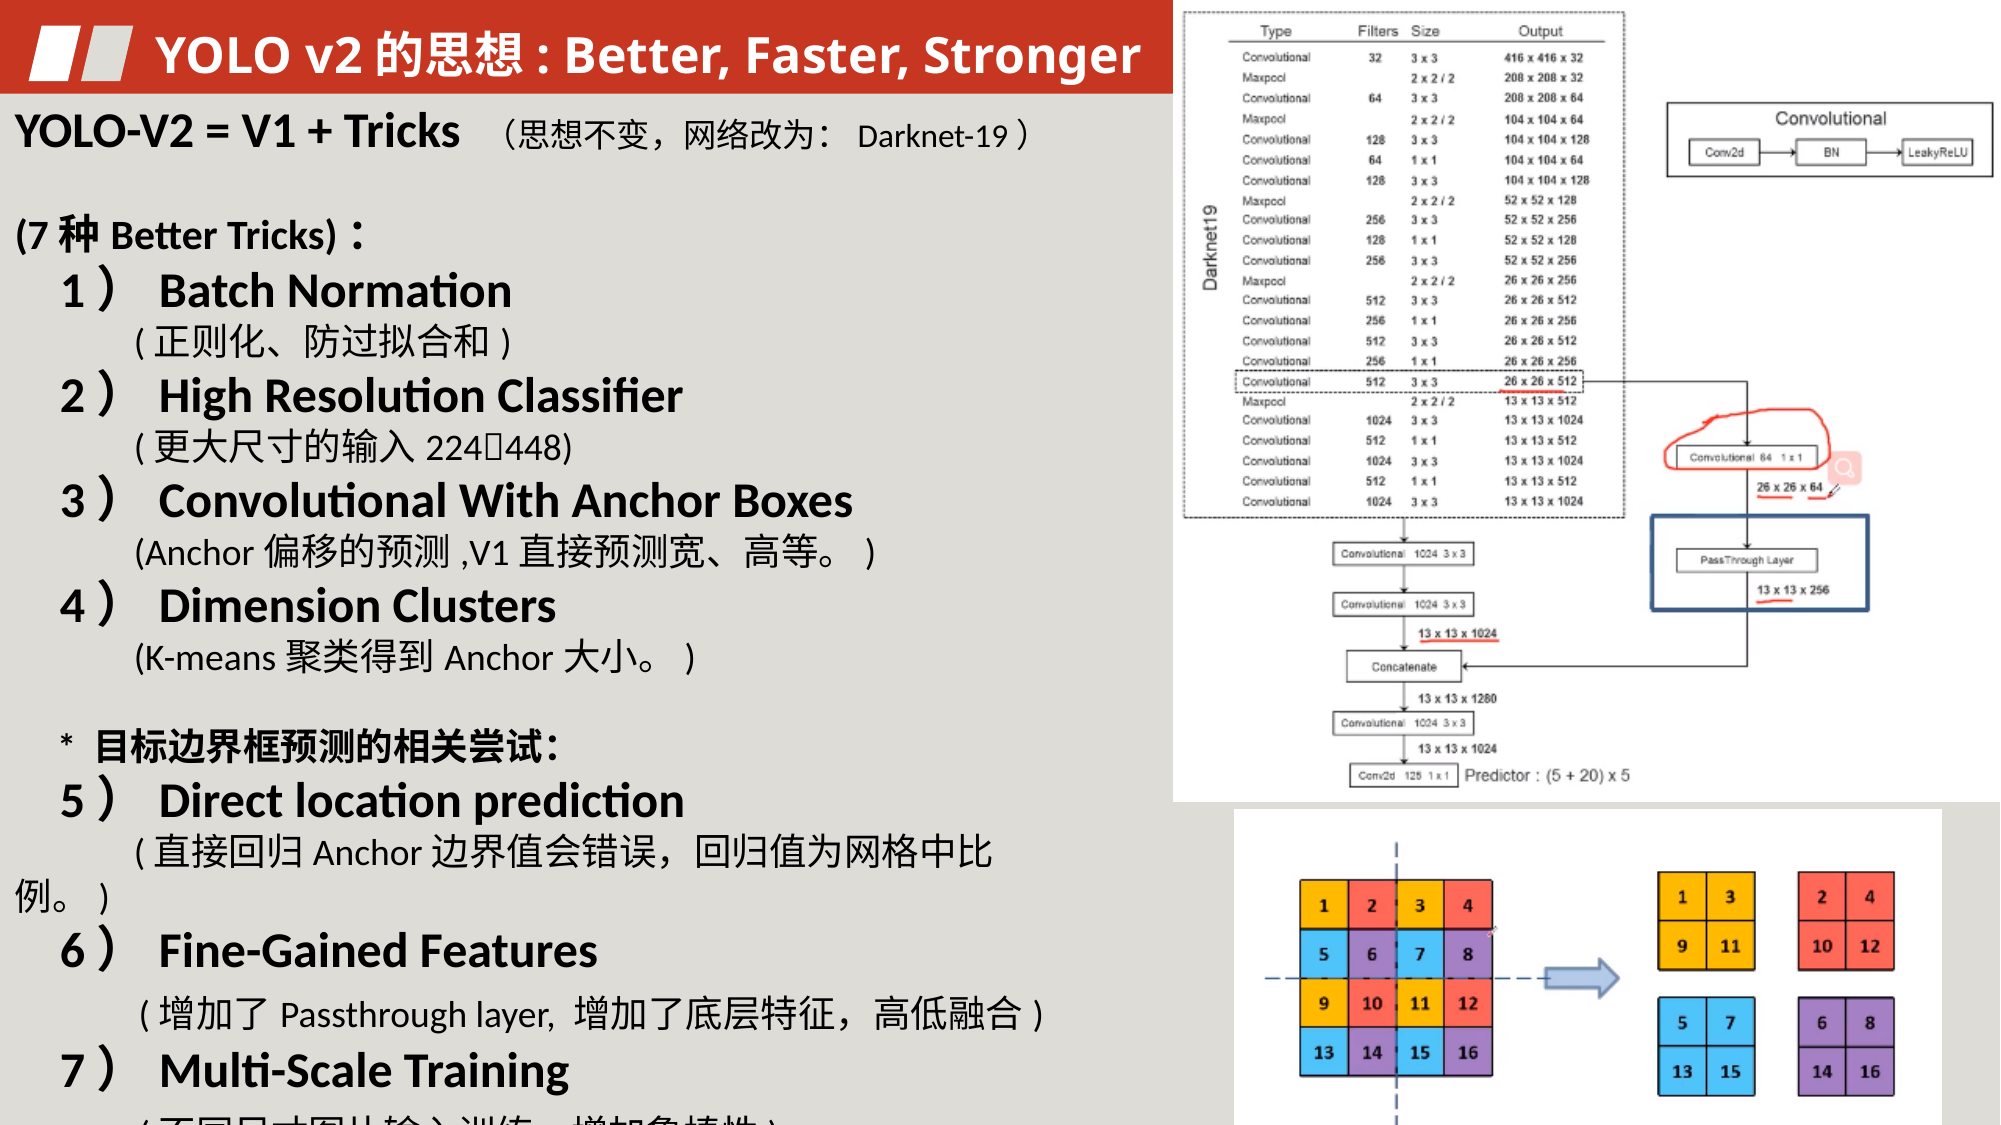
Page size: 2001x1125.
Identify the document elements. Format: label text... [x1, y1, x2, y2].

picture [1173, 0, 2000, 802]
text_box YOLO-V2 = V1 + Tricks （思想不变，网络改为：Darknet-19） (7种Better Tricks)： 1）Batch Normation (正则化、防过拟合和) 2）High Resolution Classifier (更大尺寸的输入224448) 3）Convolutional With Anchor Boxes (Anchor偏移的预测,V1直接预测宽、高等。) 4）Dimension Clusters (K-means聚类得到Anchor大小。) * 目标边界框预测的相关尝试： 5）Direct location prediction (直接回归Anchor边界值会错误，回归值为网格中比例。) 6）Fine-Gained Features (增加了Passthrough layer, 增加了底层特征，高低融合) 7）Multi-Scale Training (不同尺寸图片输入训练，增加鲁棒性) [0, 90, 1098, 1125]
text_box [28, 25, 134, 82]
picture [1234, 809, 1942, 1125]
text_box [0, 0, 1173, 95]
text_box YOLO v2的思想: Better, Faster, Stronger [135, 13, 1163, 94]
